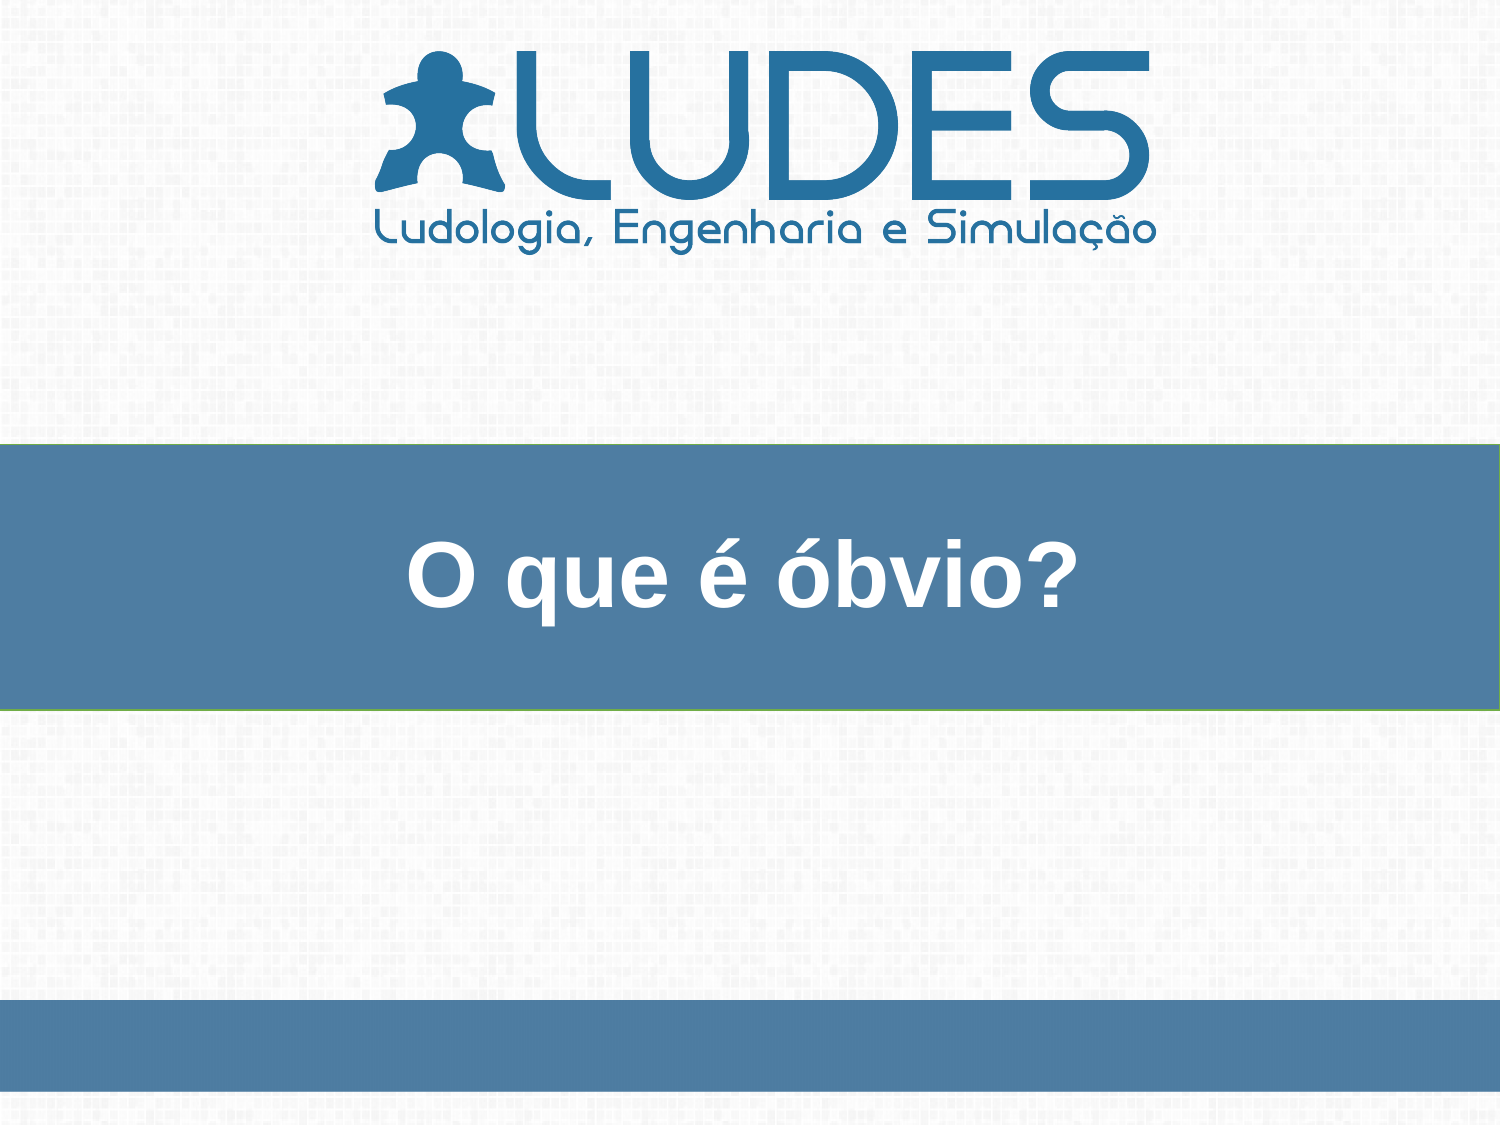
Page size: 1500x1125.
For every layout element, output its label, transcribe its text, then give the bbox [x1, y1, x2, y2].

picture [0, 711, 1500, 1125]
title O que é óbvio? [97, 444, 1392, 711]
picture [0, 0, 1500, 444]
